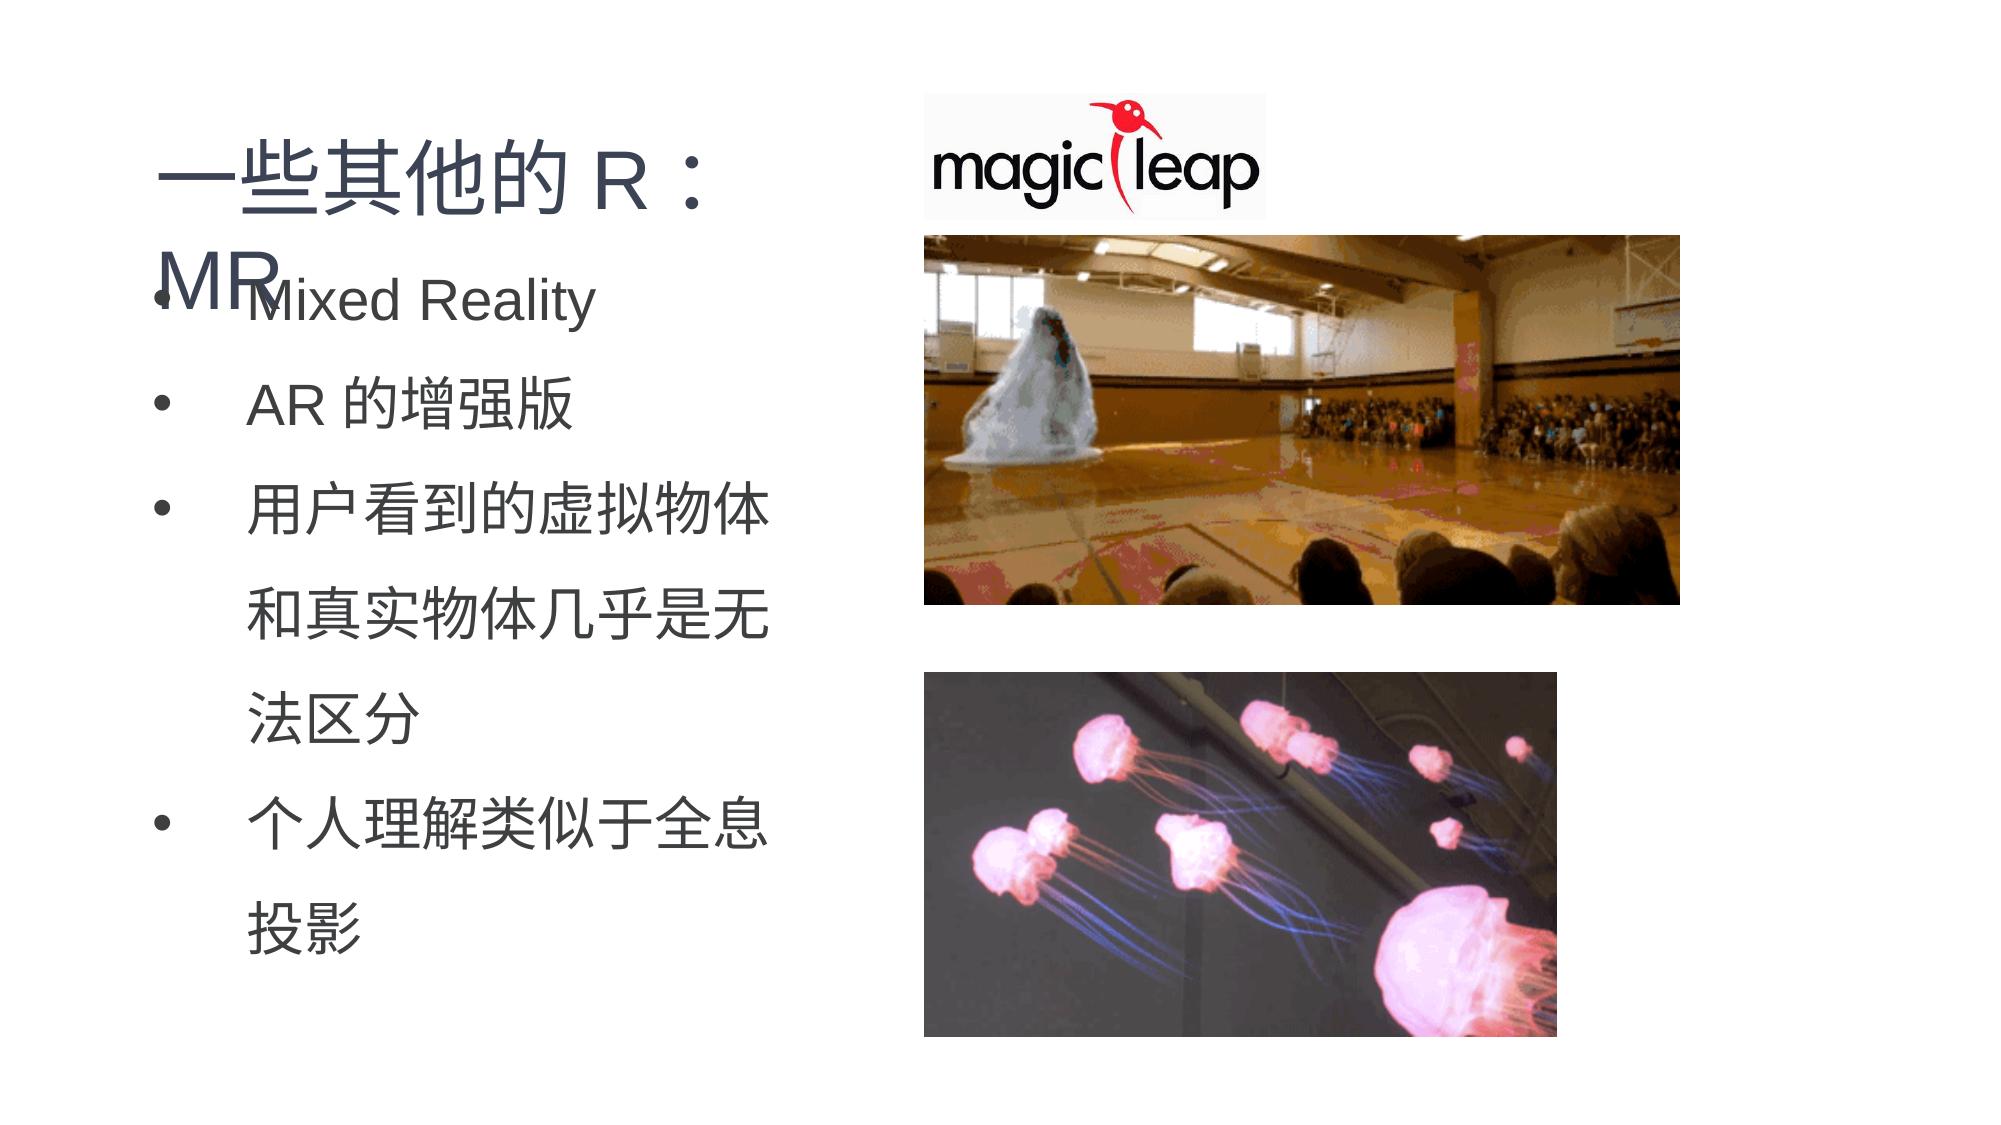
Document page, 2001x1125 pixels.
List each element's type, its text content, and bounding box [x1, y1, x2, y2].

text_box 一些其他的R：MR [140, 118, 901, 220]
text_box Mixed Reality AR的增强版 用户看到的虚拟物体和真实物体几乎是无法区分 个人理解类似于全息投影 [137, 220, 822, 1007]
picture [923, 93, 1266, 221]
picture [924, 235, 1680, 605]
picture [923, 672, 1557, 1037]
